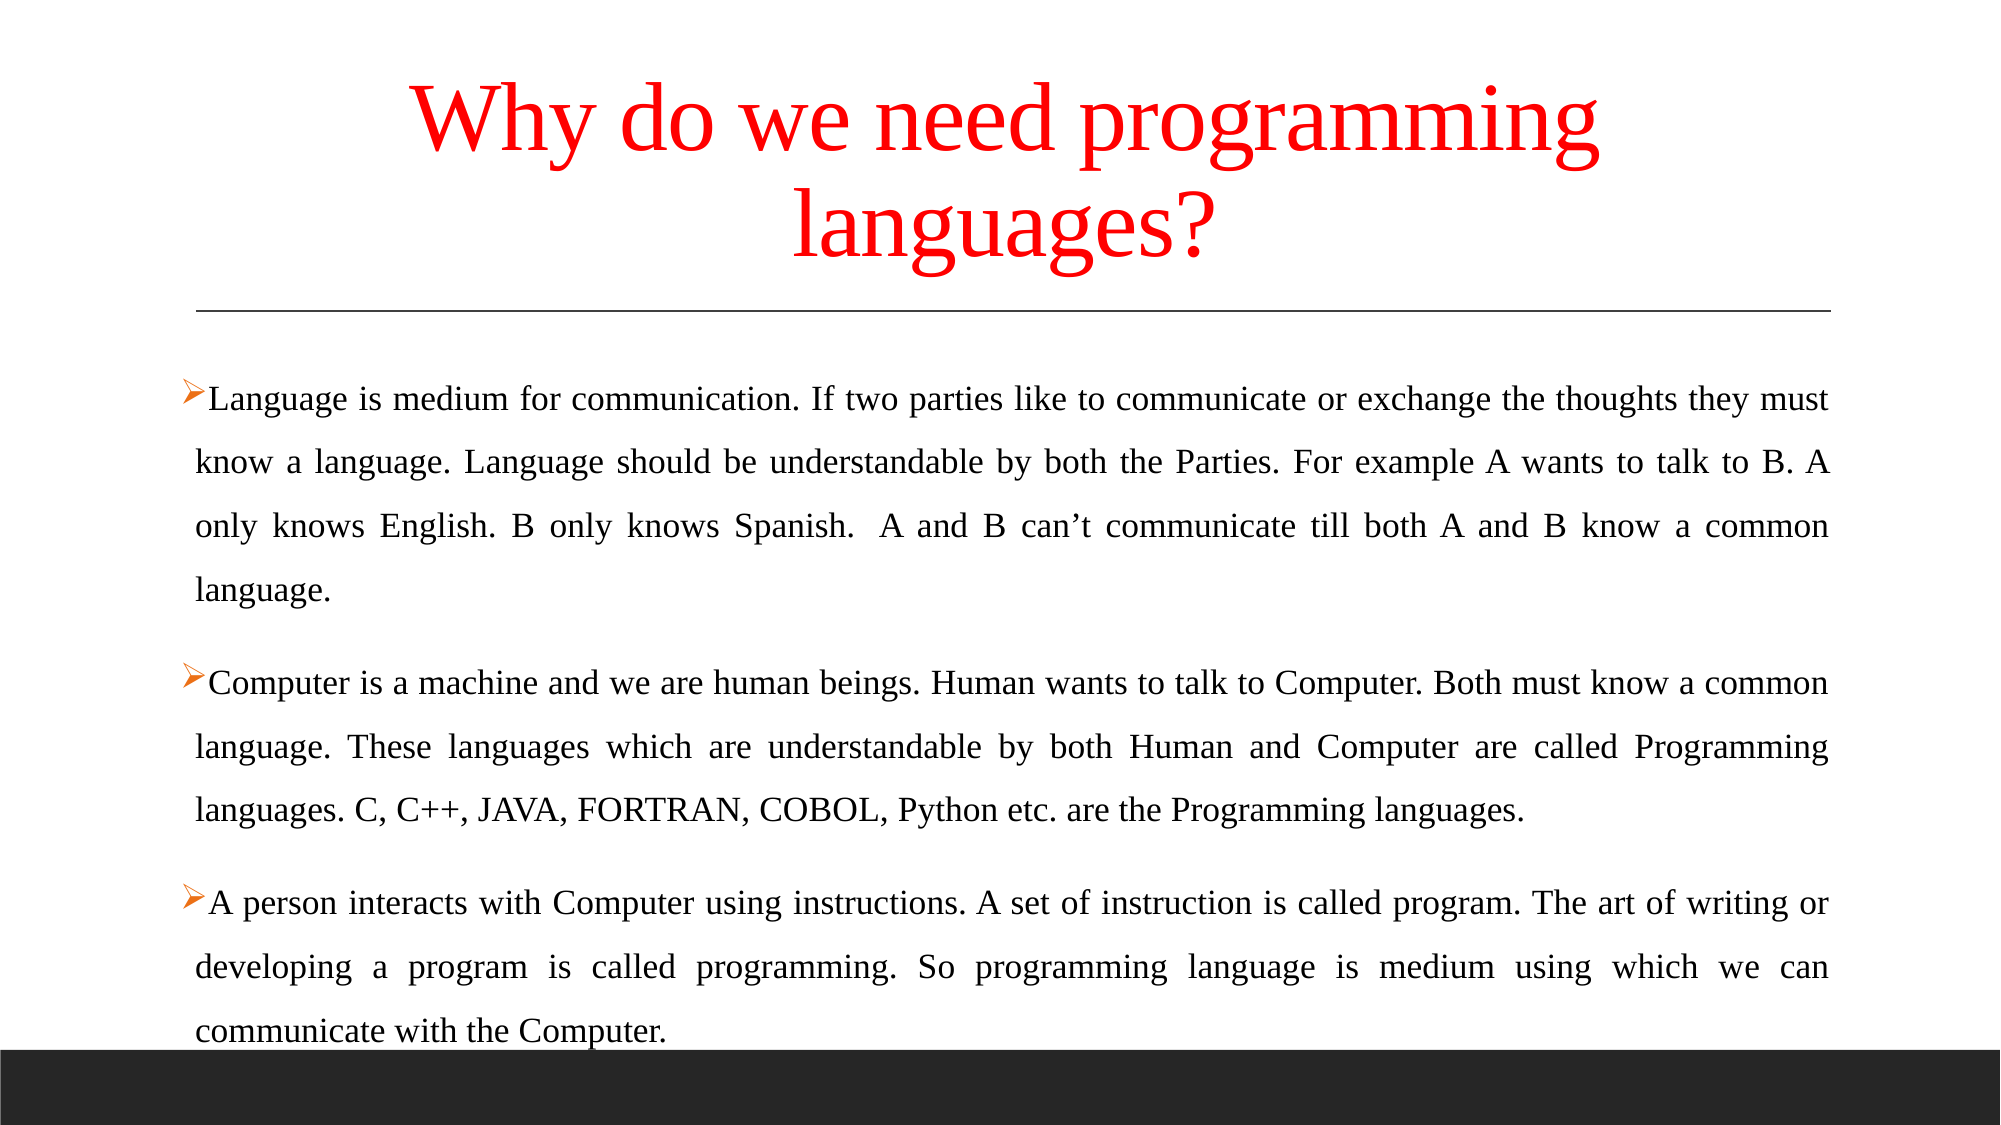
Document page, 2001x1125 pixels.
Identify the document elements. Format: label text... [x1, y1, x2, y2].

title Why do we need programming languages? [180, 47, 1830, 285]
list Language is medium for communication. If two parties like to communicate or exchange the thoughts they must know a language. Language should be understandable by both the Parties. For example A wants to talk to B. A only knows English. B only knows Spanish. A and B can’t communicate till both A and B know a common language. Computer is a machine and we are human beings. Human wants to talk to Computer. Both must know a common language. These languages which are understandable by both Human and Computer are called Programming languages. C, C++, JAVA, FORTRAN, COBOL, Python etc. are the Programming languages. A person interacts with Computer using instructions. A set of instruction is called program. The art of writing or developing a program is called programming. So programming language is medium using which we can communicate with the Computer. [180, 345, 1830, 963]
